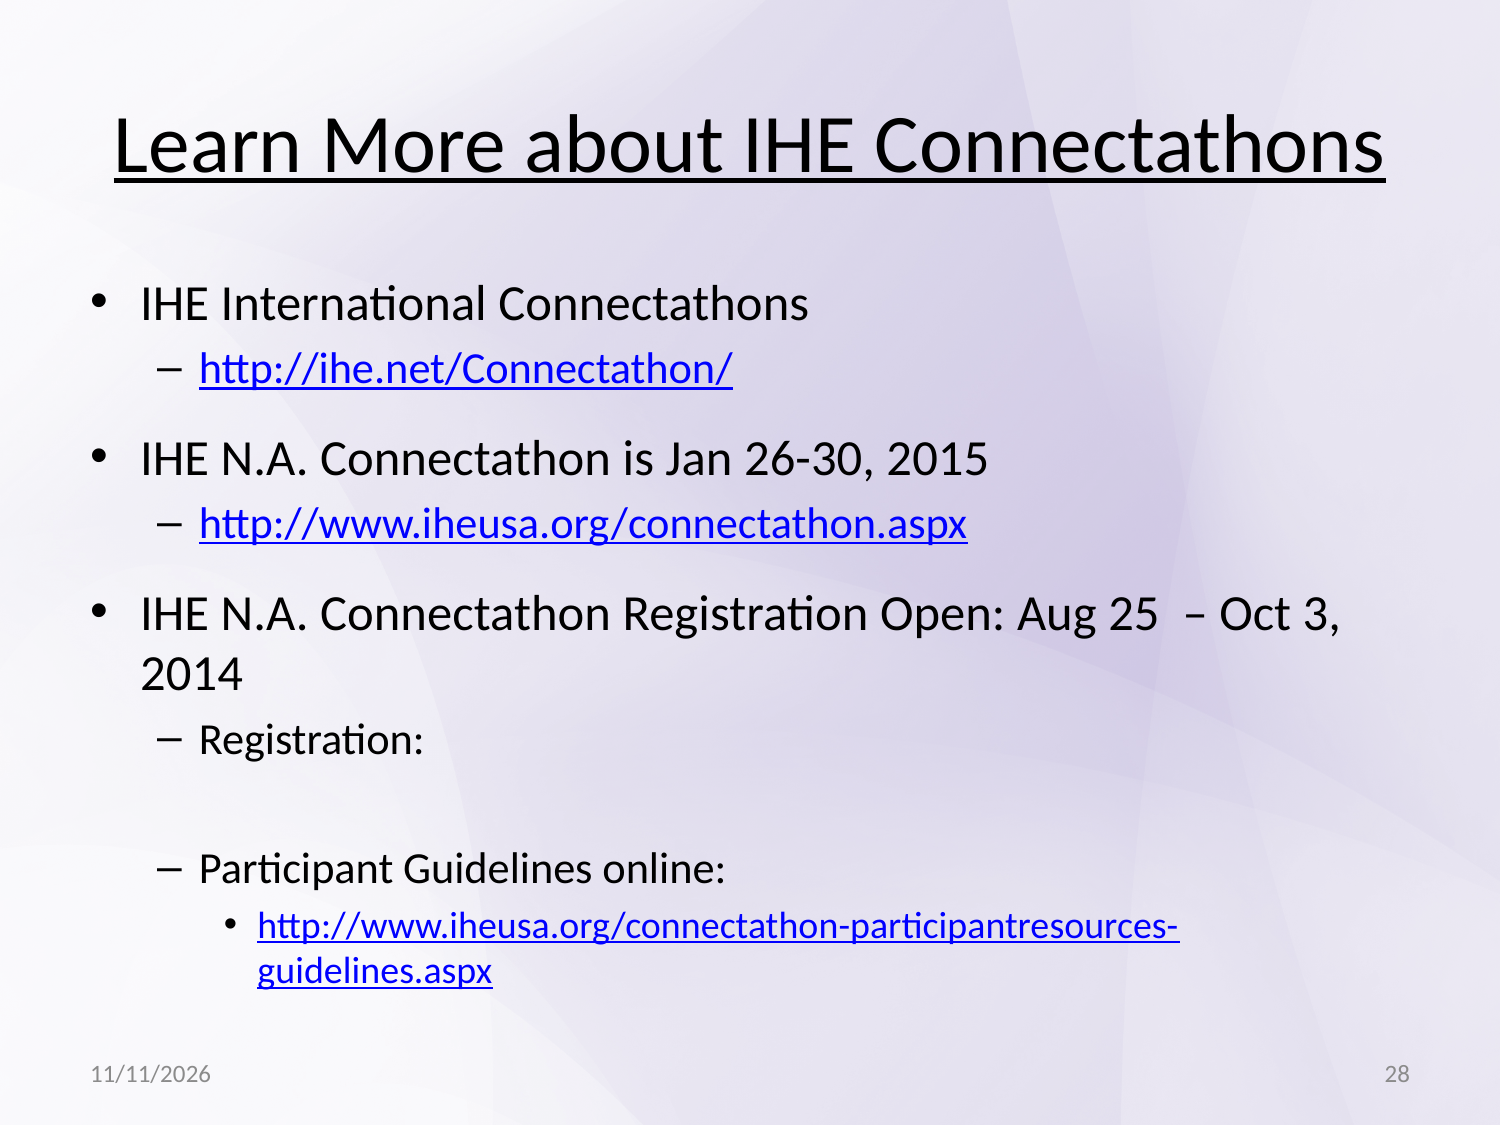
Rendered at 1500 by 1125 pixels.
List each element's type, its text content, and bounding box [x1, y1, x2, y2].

title Learn More about IHE Connectathons [0, 45, 1500, 233]
slide_number 28 [1074, 1042, 1425, 1103]
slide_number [75, 1042, 425, 1103]
list IHE International Connectathons http://ihe.net/Connectathon/ IHE N.A. Connectathon is Jan 26-30, 2015 http://www.iheusa.org/connectathon.aspx IHE N.A. Connectathon Registration Open: Aug 25 – Oct 3, 2014 Registration: Participant Guidelines online: http://www.iheusa.org/connectathon-participantresources-guidelines.aspx [75, 262, 1425, 1005]
